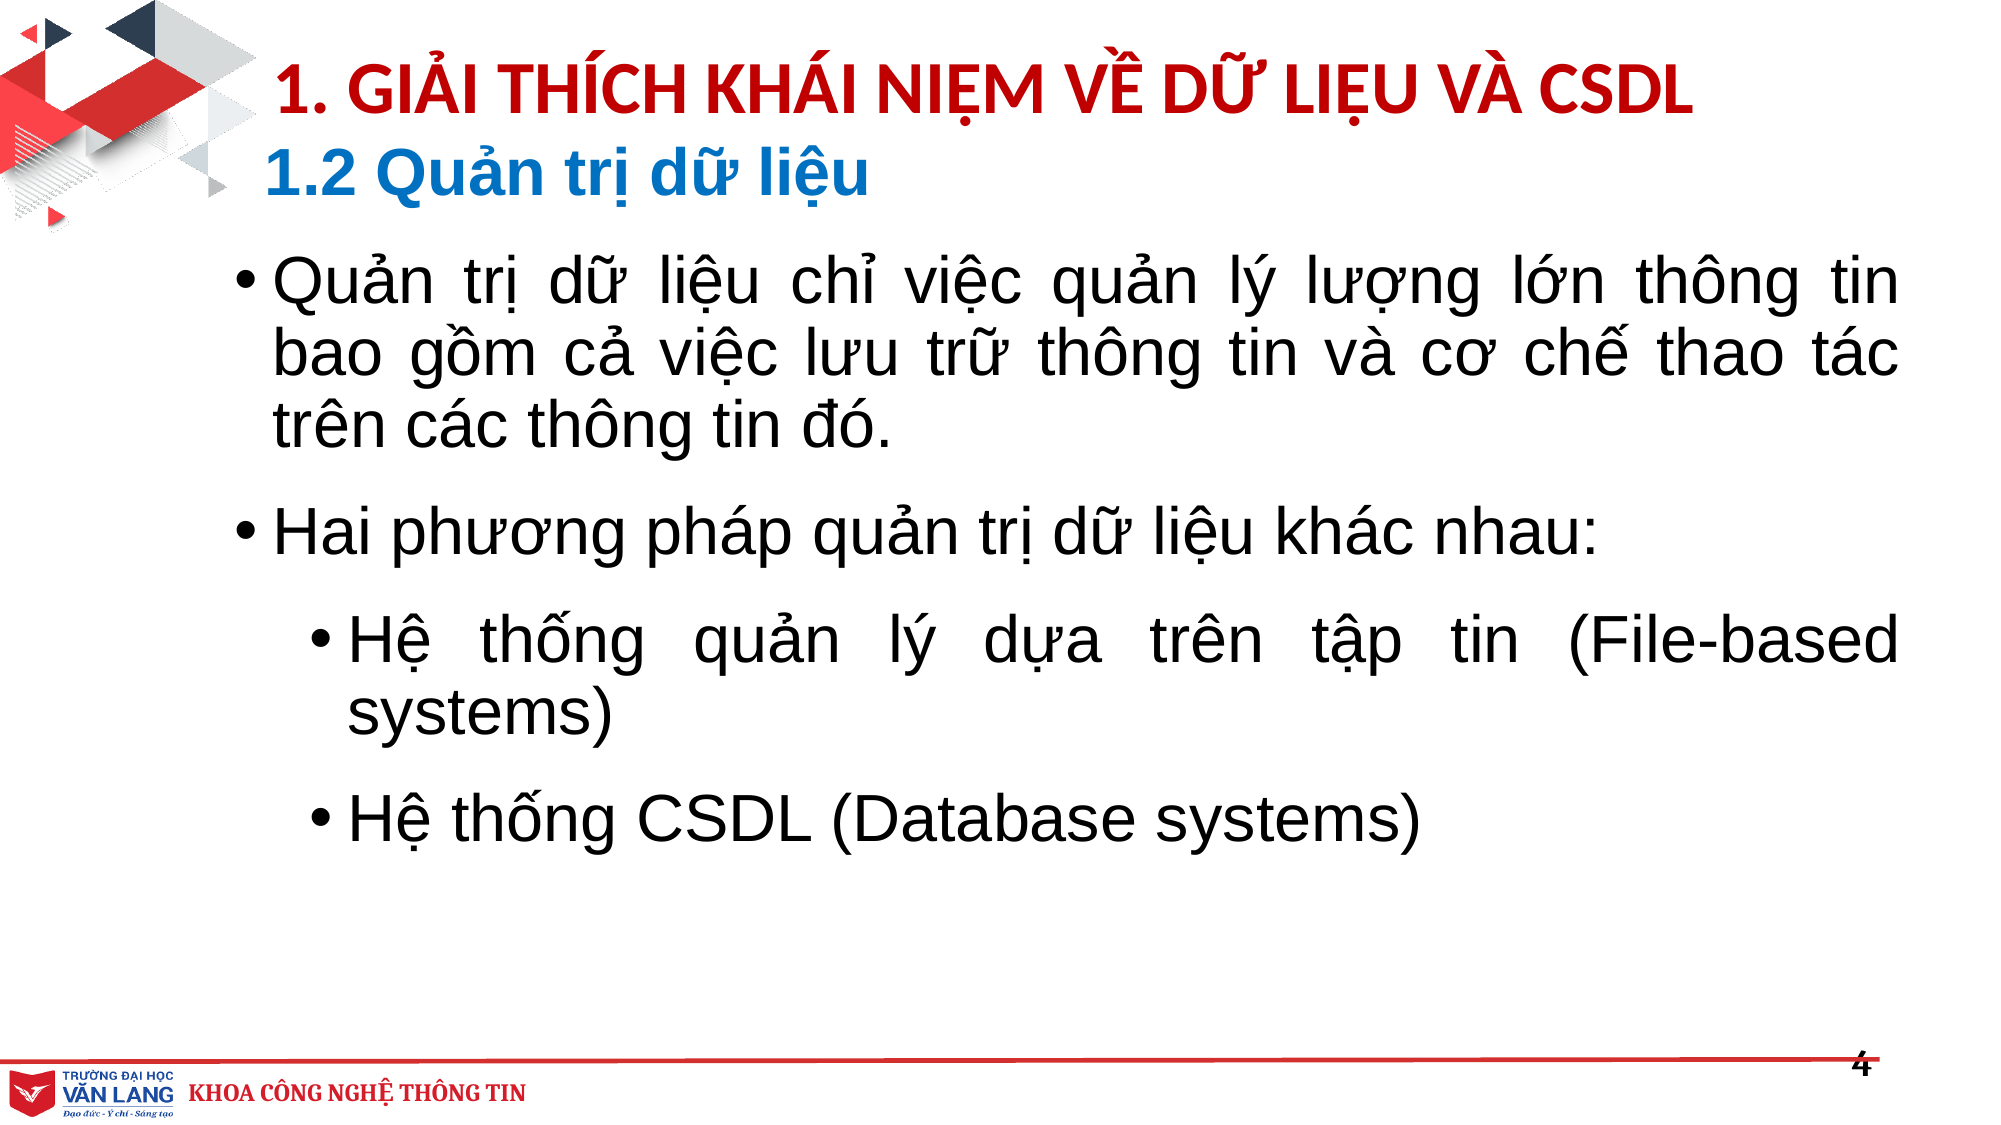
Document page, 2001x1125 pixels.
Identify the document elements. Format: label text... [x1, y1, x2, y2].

title 1.2 Quản trị dữ liệu [250, 130, 1955, 232]
picture [8, 1069, 173, 1118]
text_box 1. GIẢI THÍCH KHÁI NIỆM VỀ DỮ LIỆU VÀ CSDL [257, 31, 1711, 136]
picture [0, 0, 256, 233]
list Quản trị dữ liệu chỉ việc quản lý lượng lớn thông tin bao gồm cả việc lưu trữ thông tin và cơ chế thao tác trên các thông tin đó. Hai phương pháp quản trị dữ liệu khác nhau: Hệ thống quản lý dựa trên tập tin (File-based systems) Hệ thống CSDL (Database systems) [220, 238, 1918, 1002]
